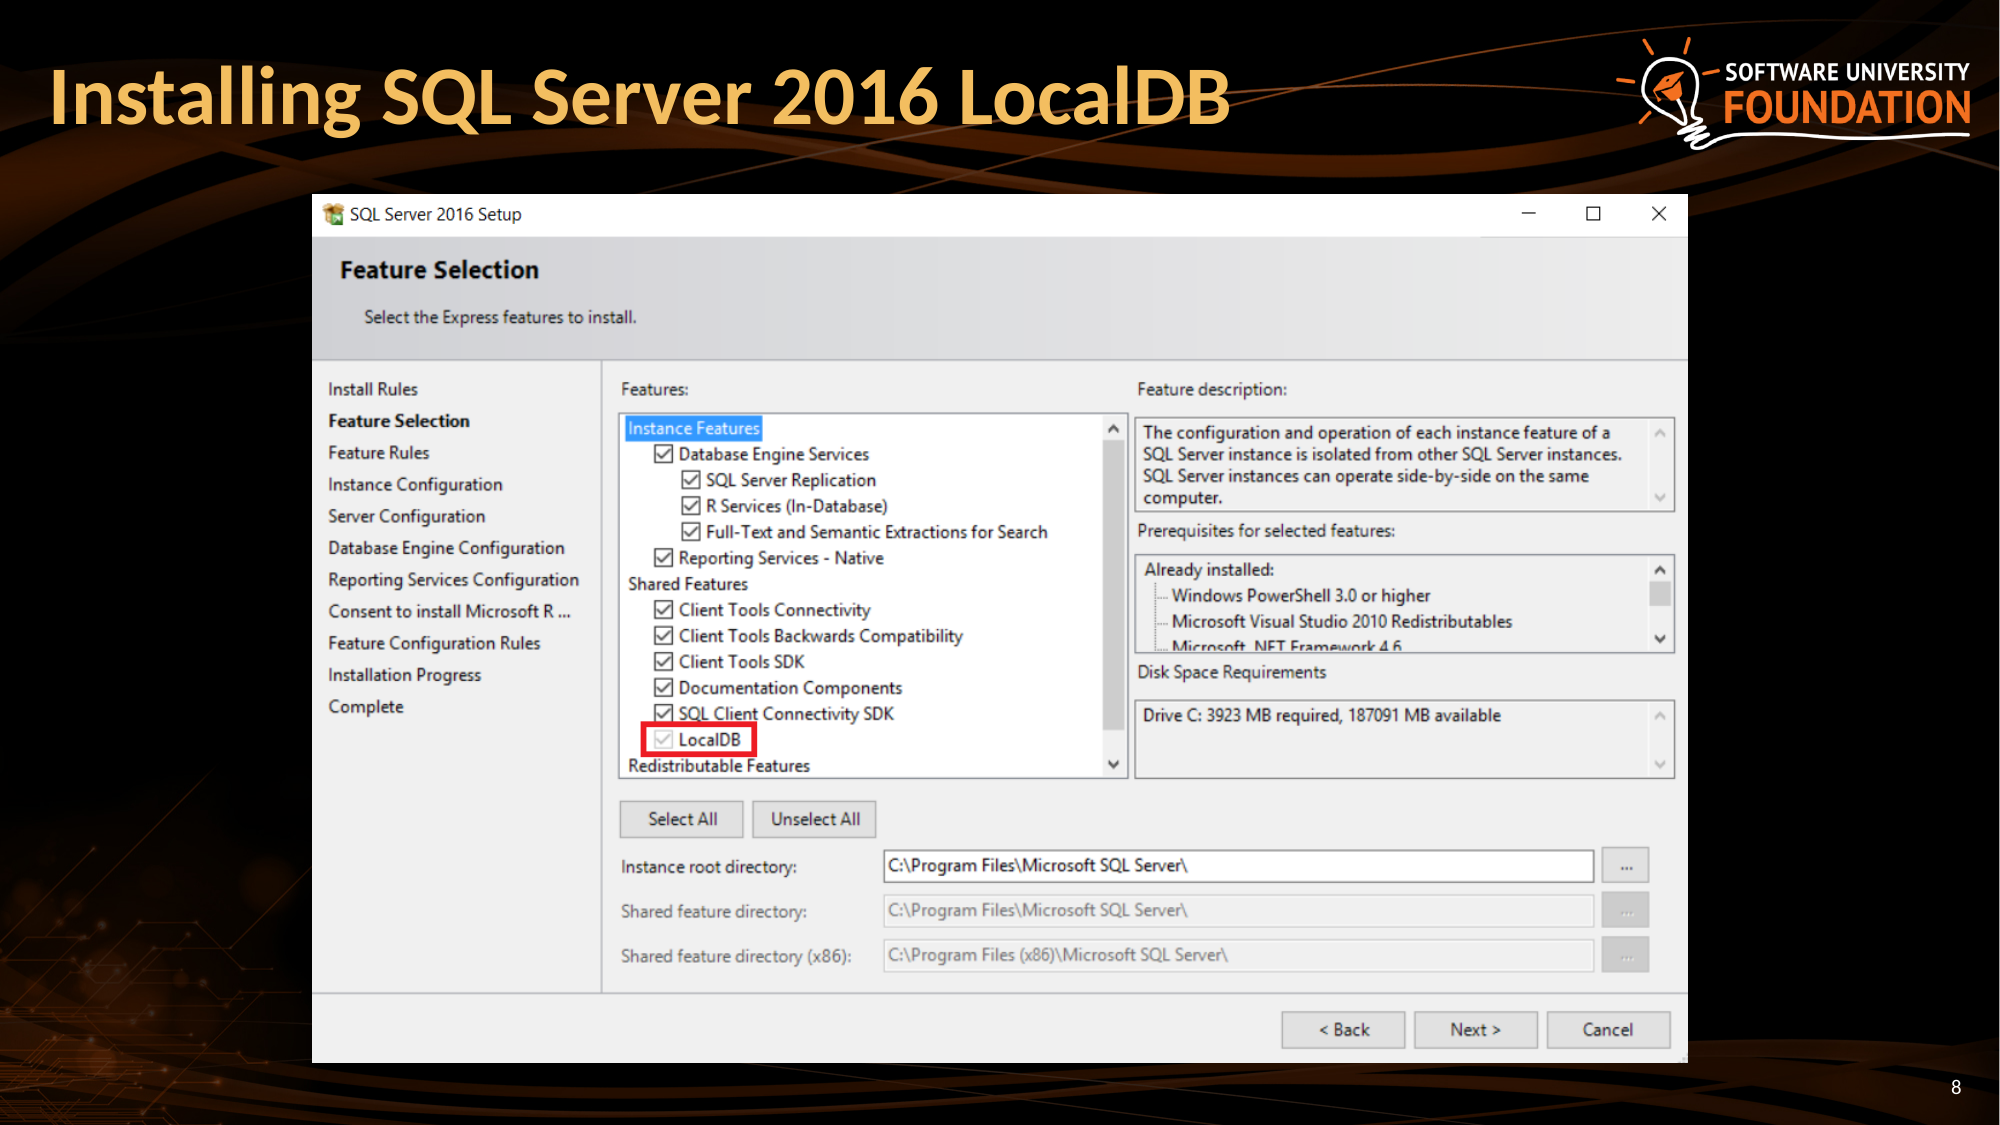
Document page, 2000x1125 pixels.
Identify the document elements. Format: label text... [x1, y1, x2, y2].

slide_number 8 [1897, 1070, 1968, 1103]
title Installing SQL Server 2016 LocalDB [30, 6, 1602, 189]
picture [0, 0, 2000, 1125]
